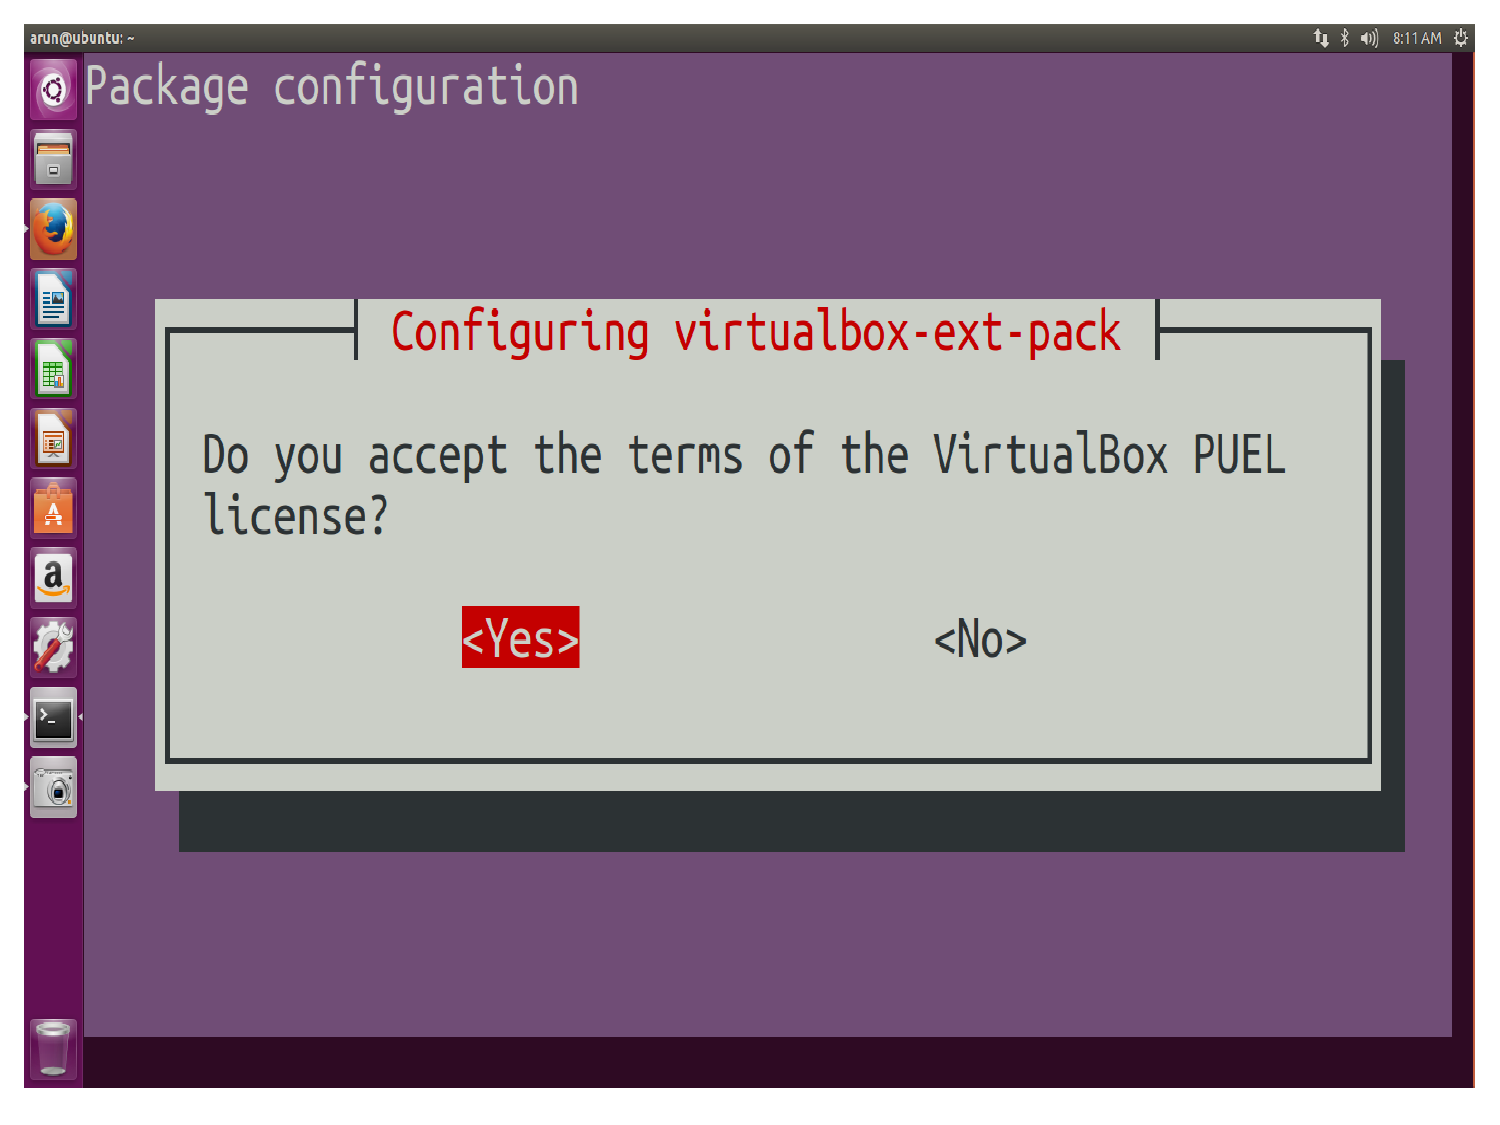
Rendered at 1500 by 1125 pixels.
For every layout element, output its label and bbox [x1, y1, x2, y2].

list [24, 24, 1476, 1088]
